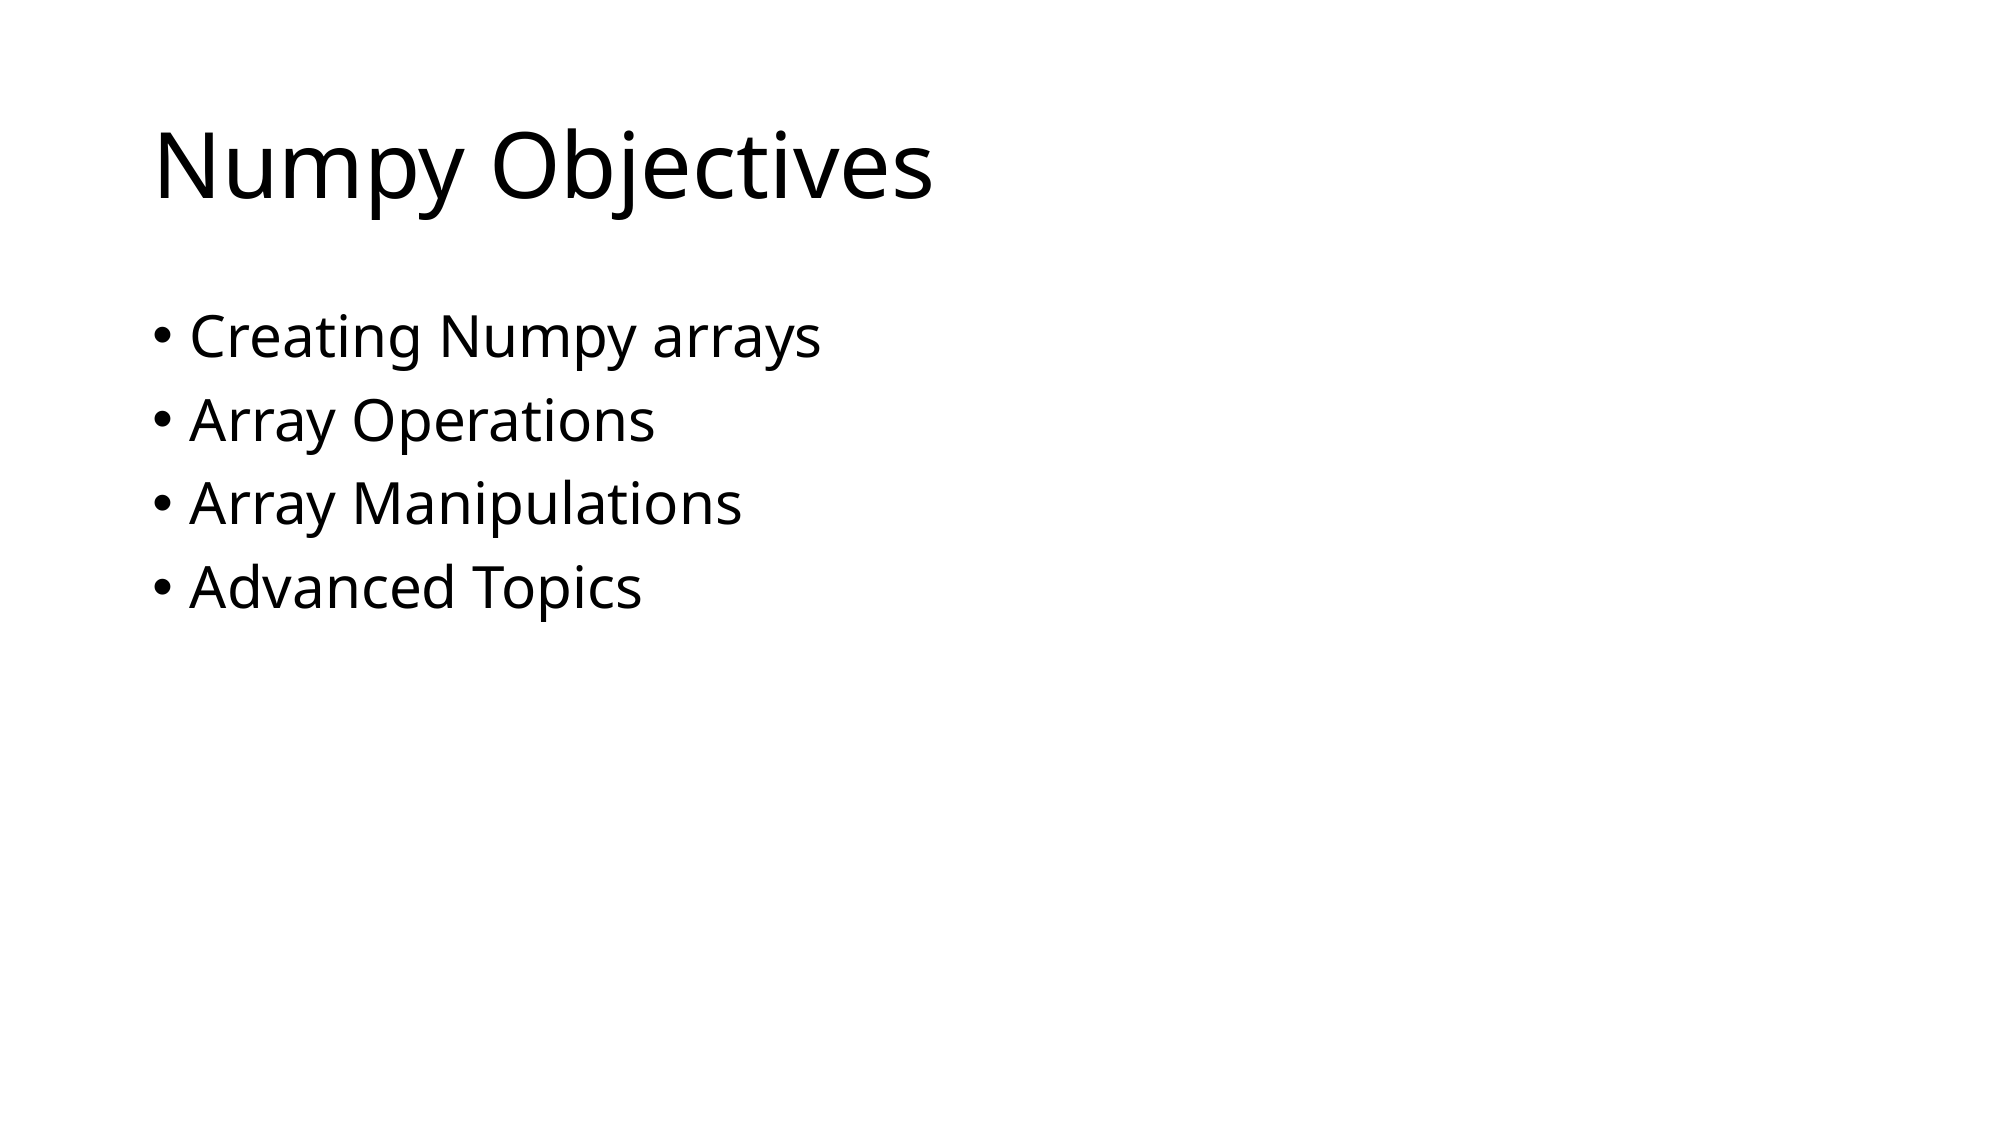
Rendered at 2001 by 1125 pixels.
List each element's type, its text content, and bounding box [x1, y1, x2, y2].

title Numpy Objectives [137, 59, 1863, 278]
list Creating Numpy arrays Array Operations Array Manipulations Advanced Topics [137, 299, 1863, 1014]
